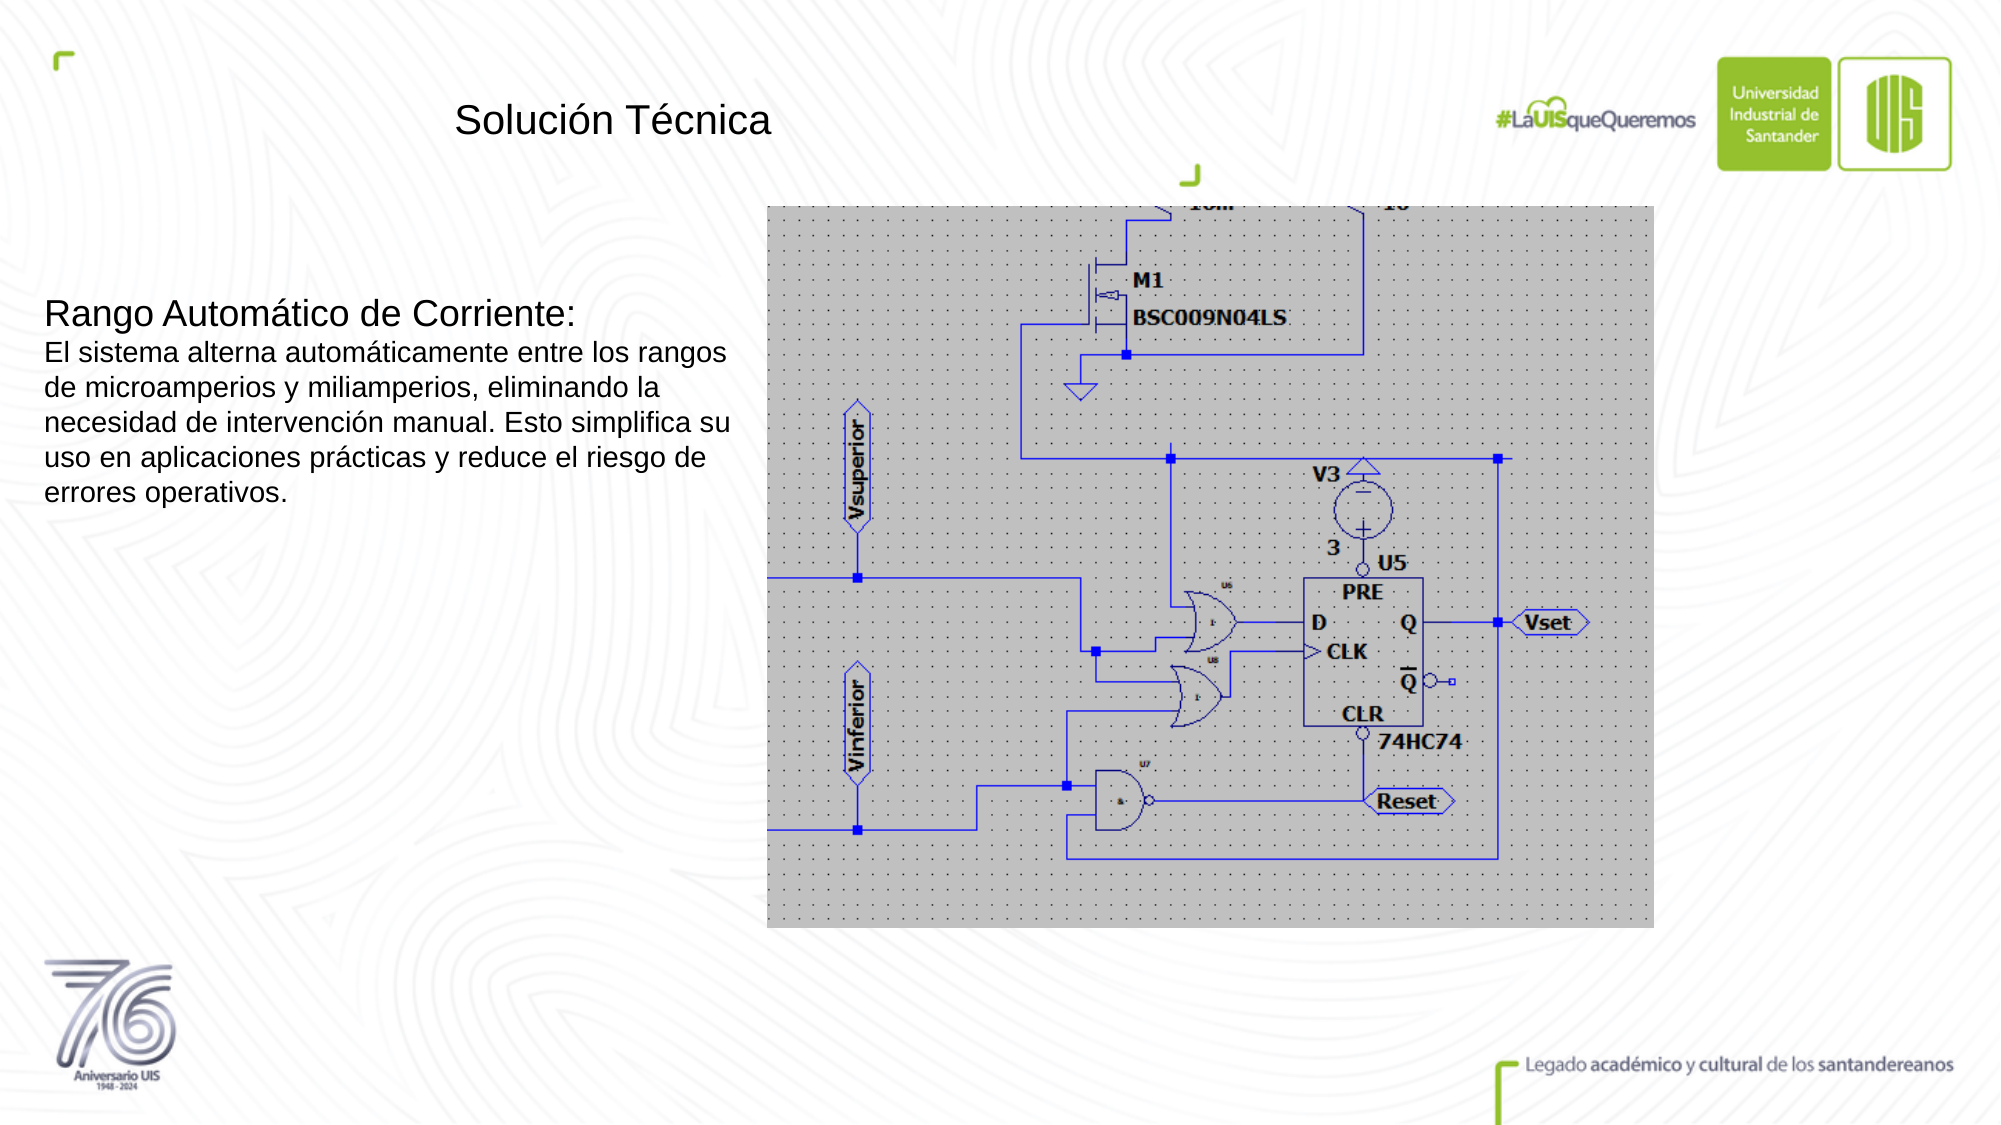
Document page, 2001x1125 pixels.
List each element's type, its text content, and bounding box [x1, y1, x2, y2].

text_box Solución Técnica [56, 58, 1181, 177]
text_box Rango Automático de Corriente: El sistema alterna automáticamente entre los rangos de microamperios y miliamperios, eliminando la necesidad de intervención manual. Esto simplifica su uso en aplicaciones prácticas y reduce el riesgo de errores operativos. [29, 281, 759, 592]
picture [0, 0, 2001, 1125]
